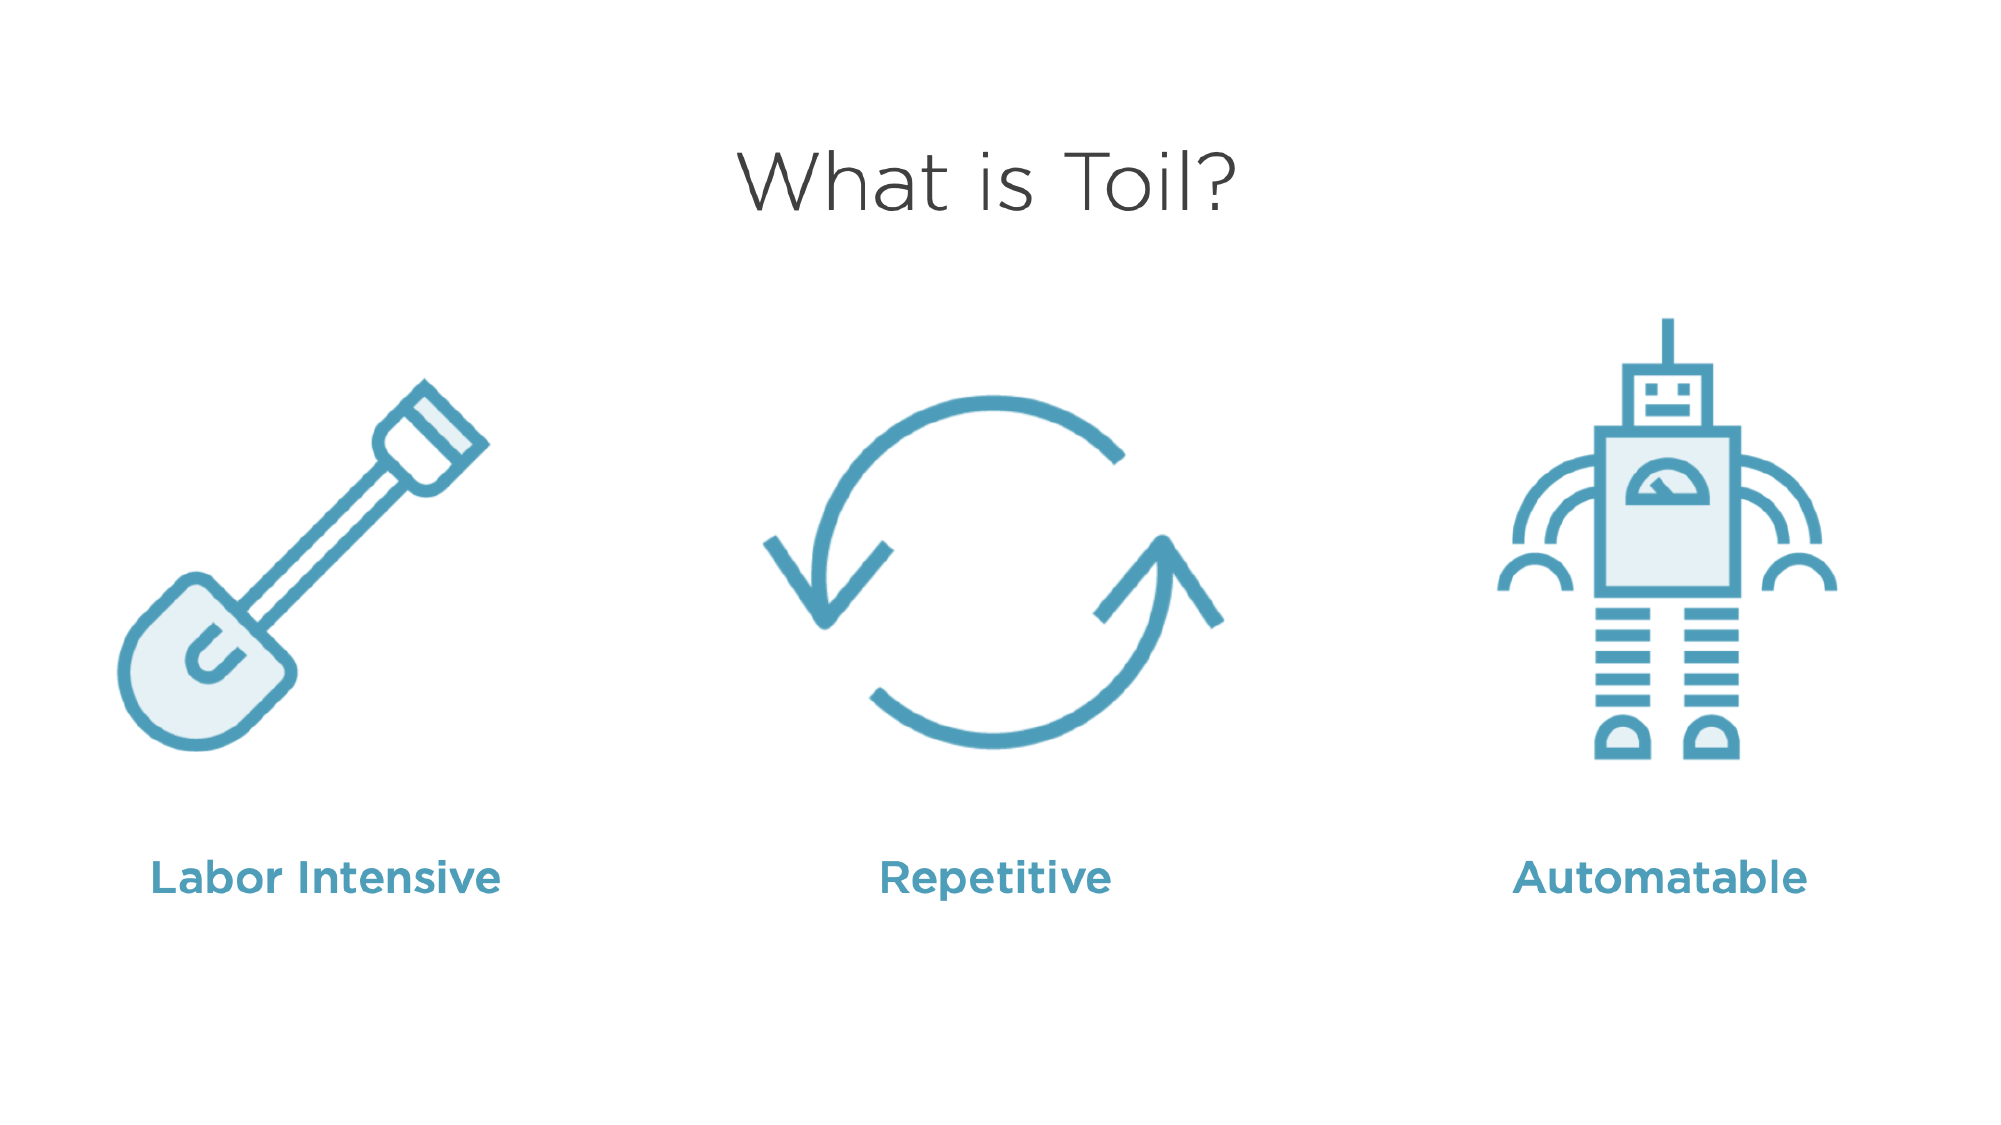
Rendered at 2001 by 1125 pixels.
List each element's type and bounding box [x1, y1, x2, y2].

picture [0, 81, 2000, 1044]
